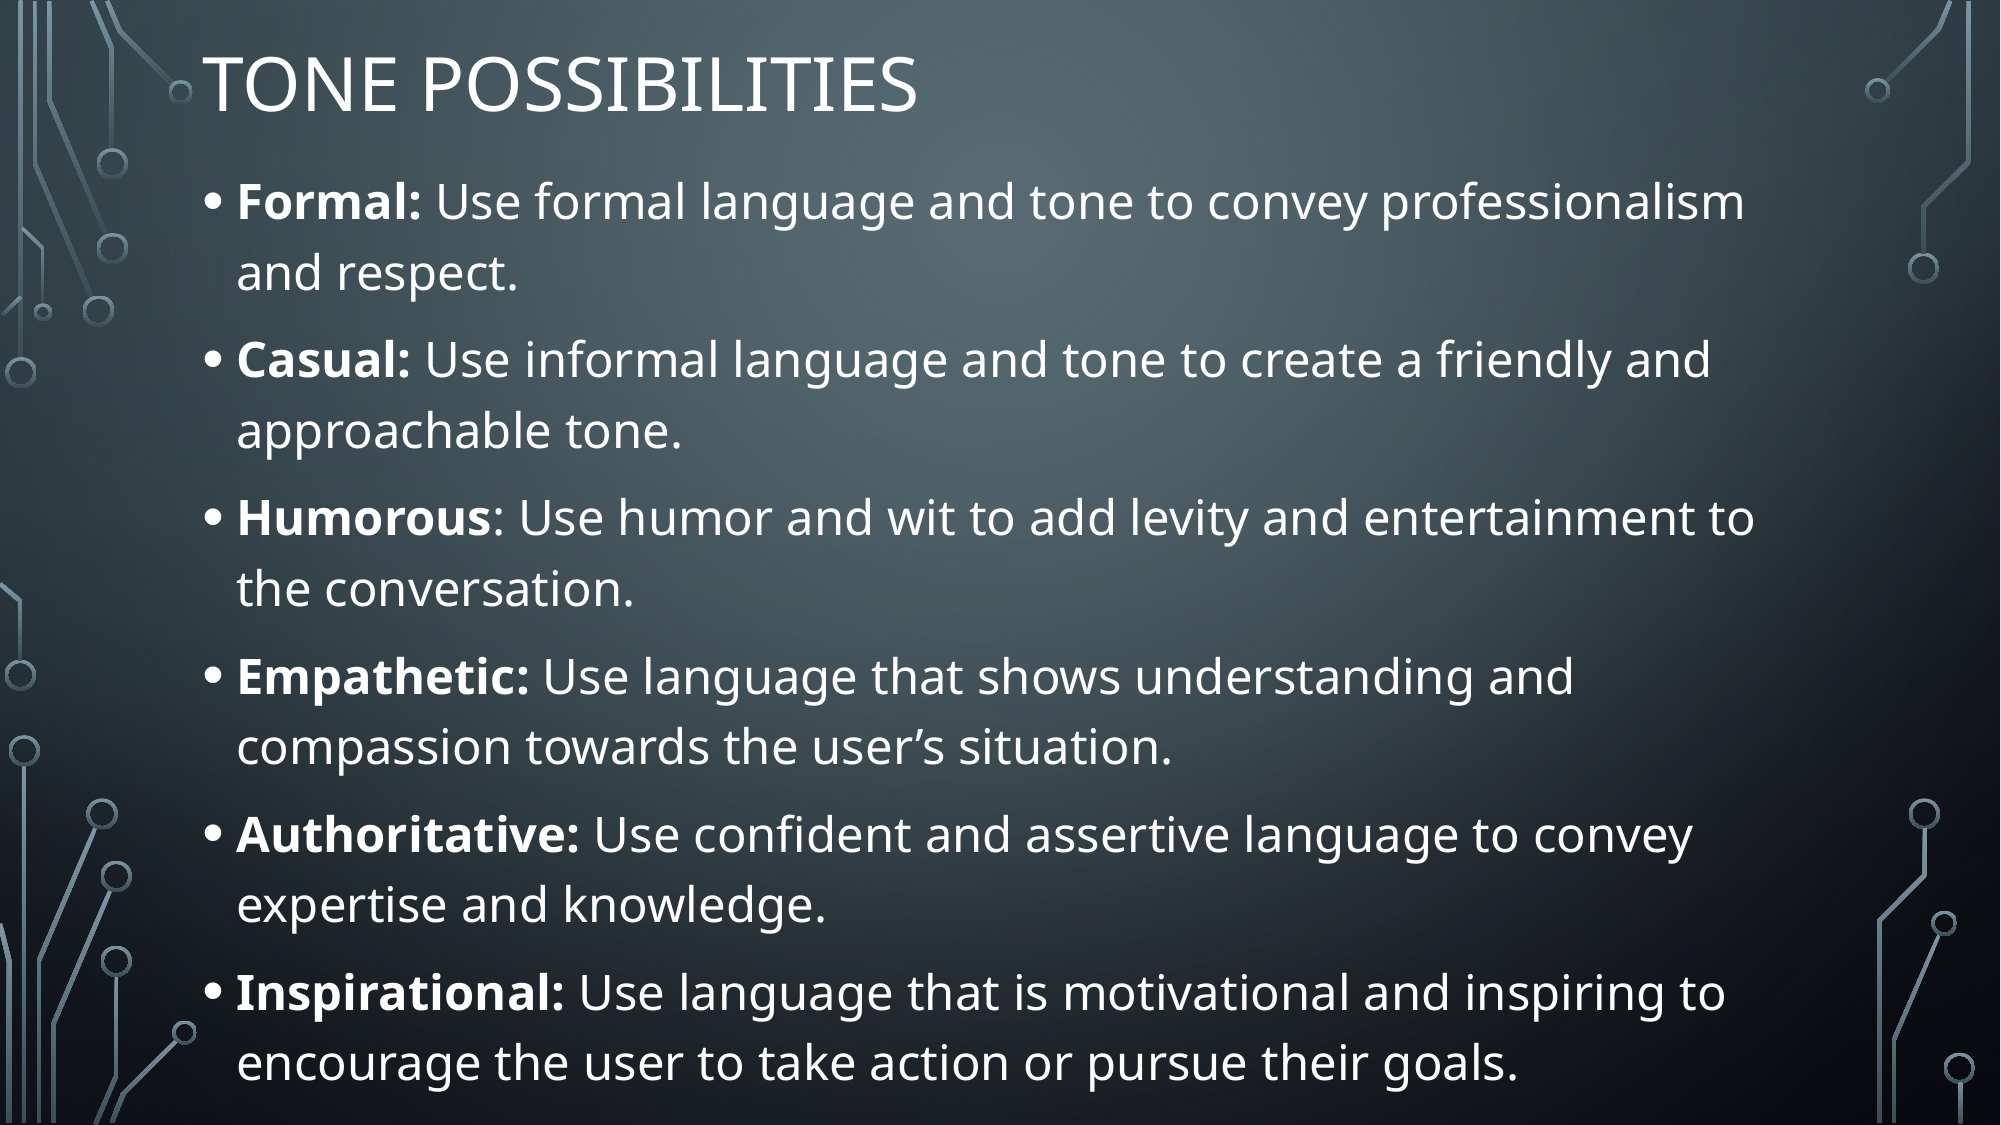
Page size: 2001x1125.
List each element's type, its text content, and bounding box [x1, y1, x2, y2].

list Formal: Use formal language and tone to convey professionalism and respect. Casual: Use informal language and tone to create a friendly and approachable tone. Humorous: Use humor and wit to add levity and entertainment to the conversation. Empathetic: Use language that shows understanding and compassion towards the user’s situation. Authoritative: Use confident and assertive language to convey expertise and knowledge. Inspirational: Use language that is motivational and inspiring to encourage the user to take action or pursue their goals. [187, 151, 1813, 1102]
title Tone Possibilities [187, 23, 1813, 151]
